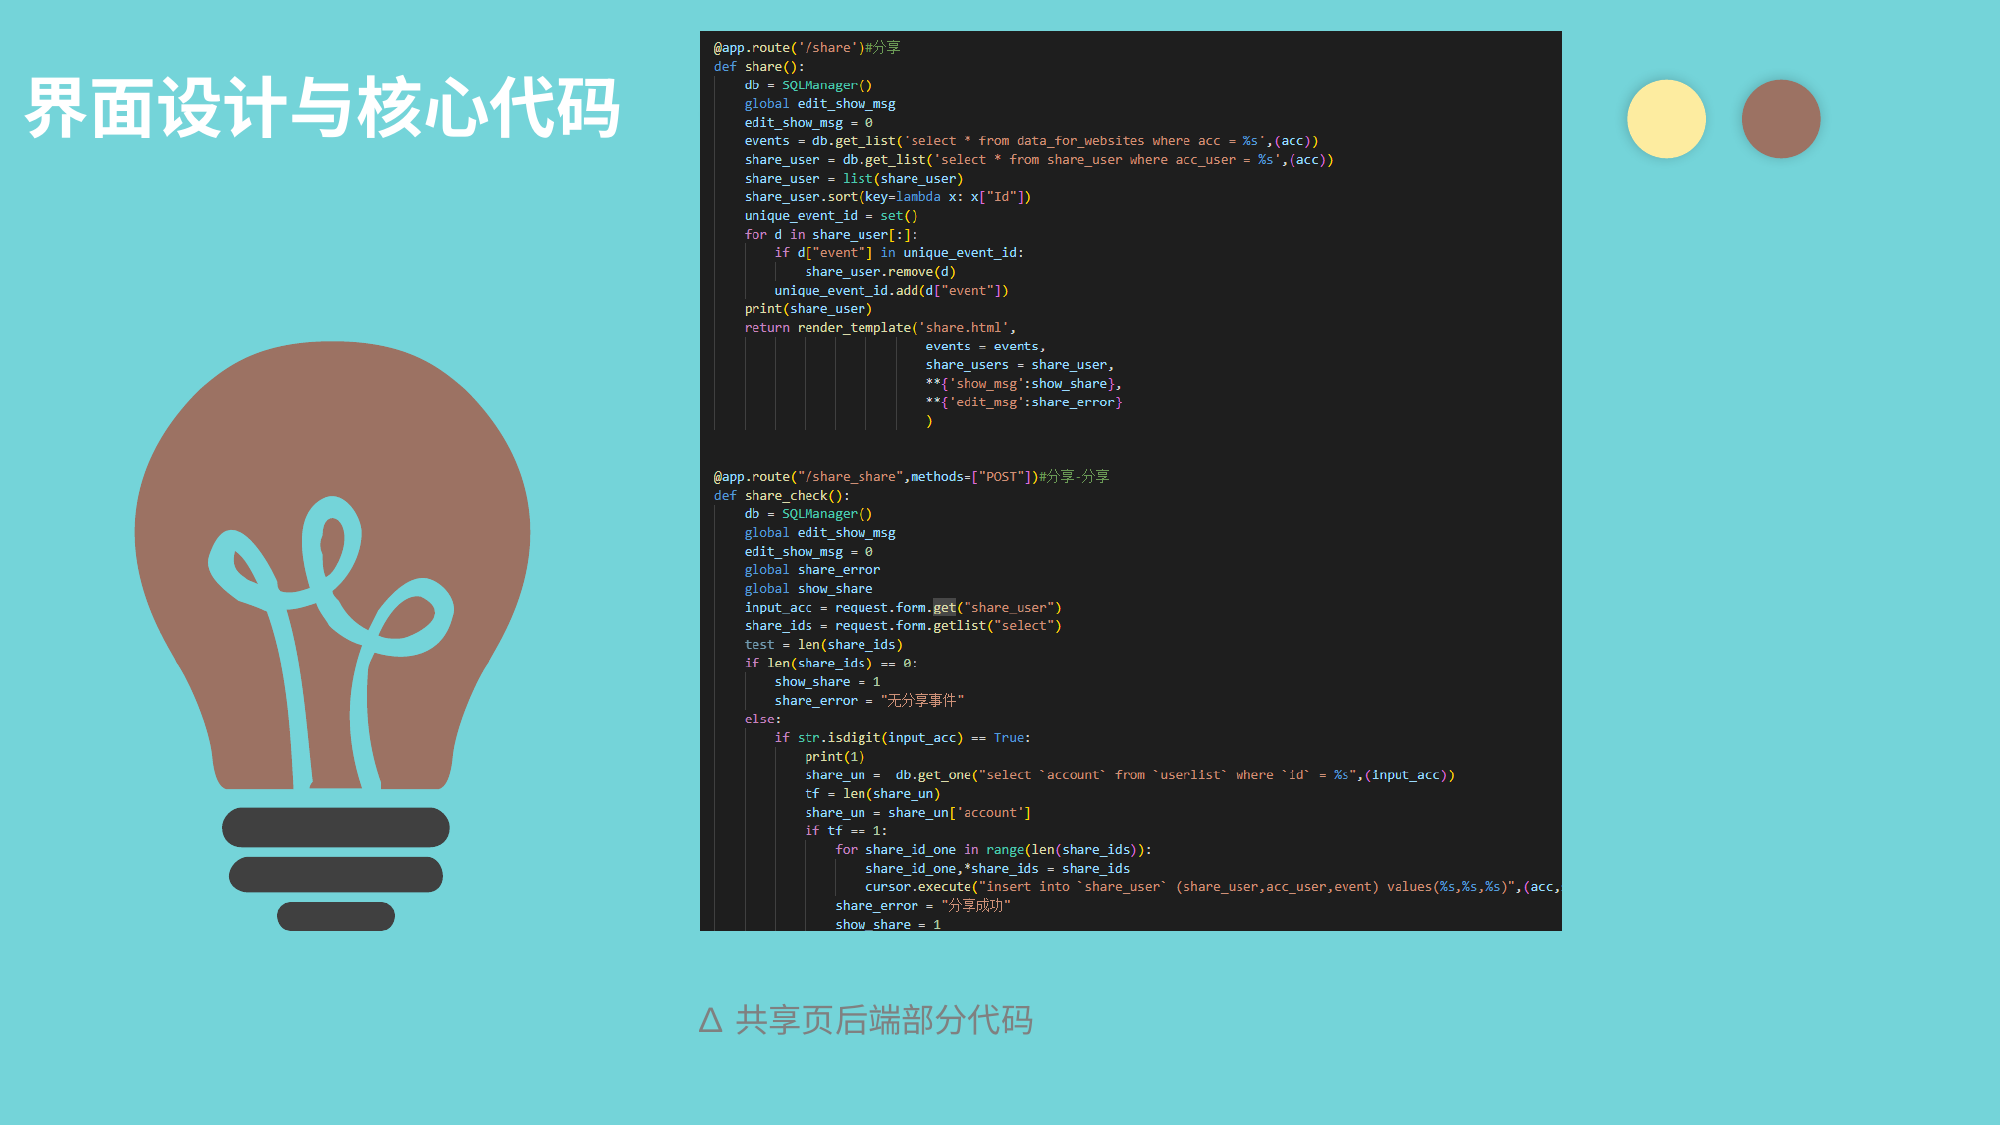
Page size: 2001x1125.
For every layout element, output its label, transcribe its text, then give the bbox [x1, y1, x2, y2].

text_box [1740, 78, 1822, 160]
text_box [72, 341, 593, 931]
text_box 界面设计与核心代码 [7, 6, 639, 198]
text_box [1626, 78, 1708, 160]
picture [700, 31, 1562, 931]
text_box ∆共享页后端部分代码 [679, 988, 1182, 1047]
